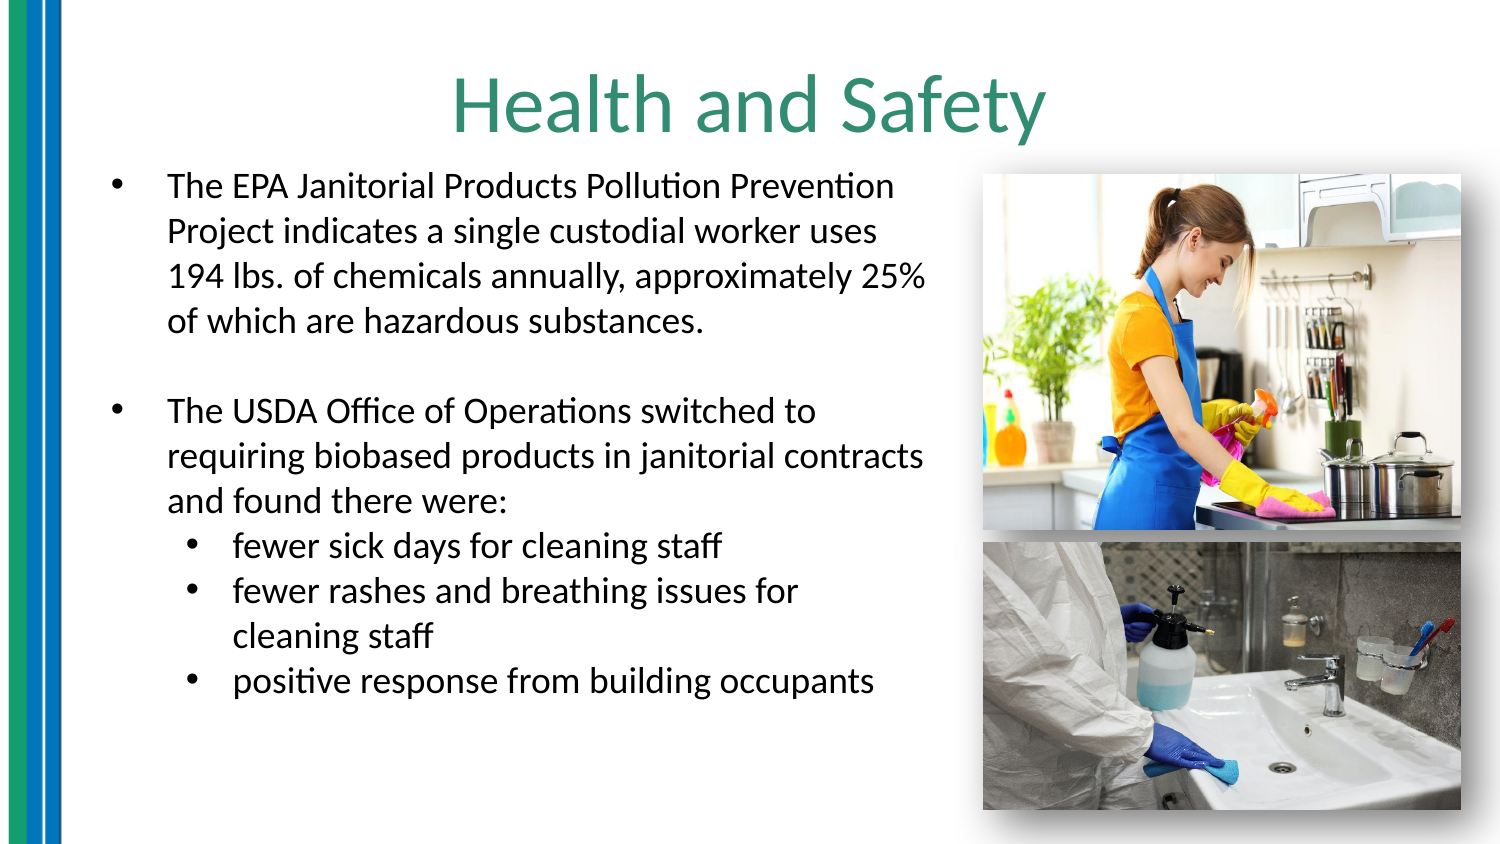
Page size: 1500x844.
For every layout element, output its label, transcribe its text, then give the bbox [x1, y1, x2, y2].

list The EPA Janitorial Products Pollution Prevention Project indicates a single custodial worker uses 194 lbs. of chemicals annually, approximately 25% of which are hazardous substances. The USDA Office of Operations switched to requiring biobased products in janitorial contracts and found there were: fewer sick days for cleaning staff fewer rashes and breathing issues for cleaning staff positive response from building occupants [95, 145, 949, 765]
picture [0, 0, 26, 844]
picture [29, 0, 1500, 844]
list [983, 174, 1461, 531]
title Health and Safety [75, 33, 1425, 175]
